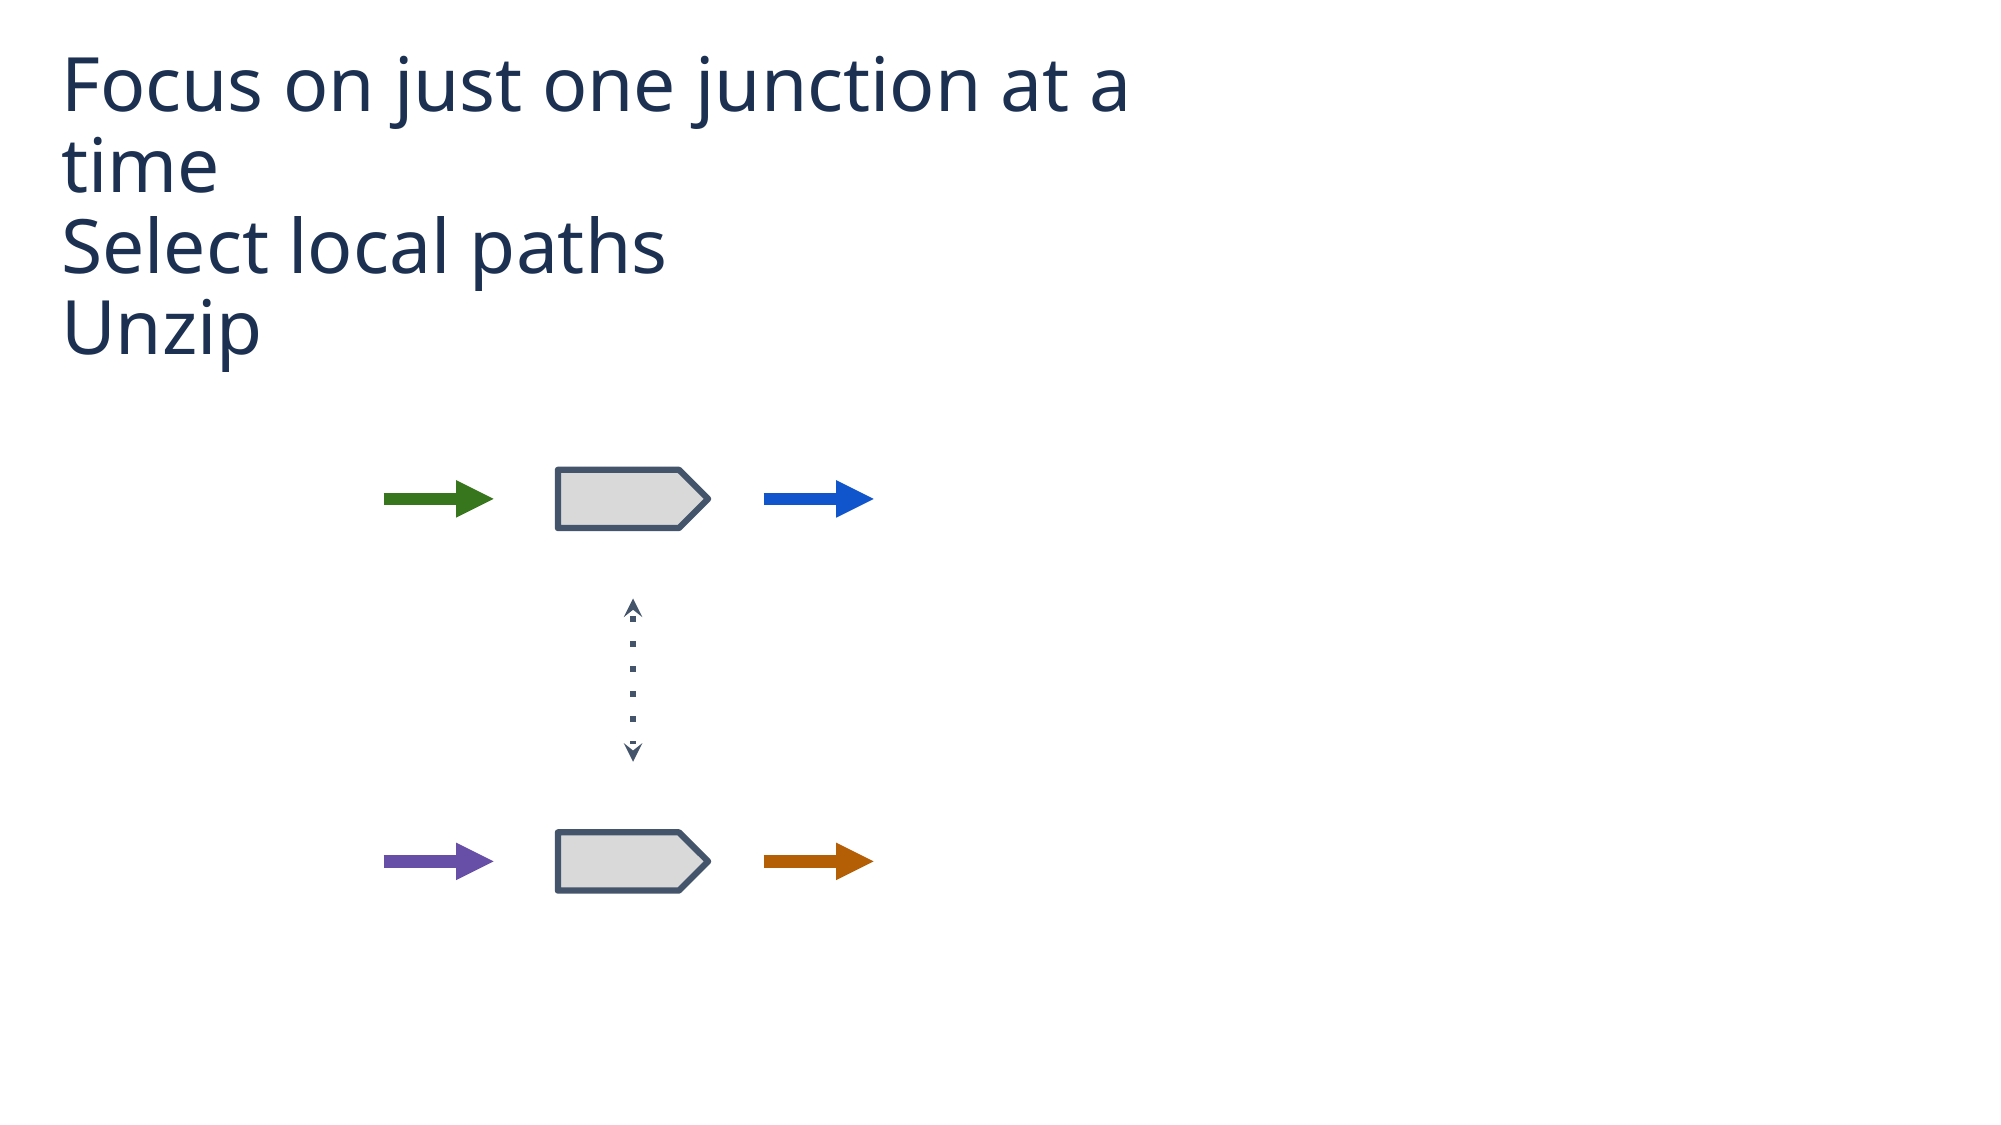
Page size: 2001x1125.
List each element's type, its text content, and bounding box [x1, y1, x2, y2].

title Focus on just one junction at a time Select local paths Unzip [46, 39, 1312, 547]
text_box [557, 832, 709, 891]
